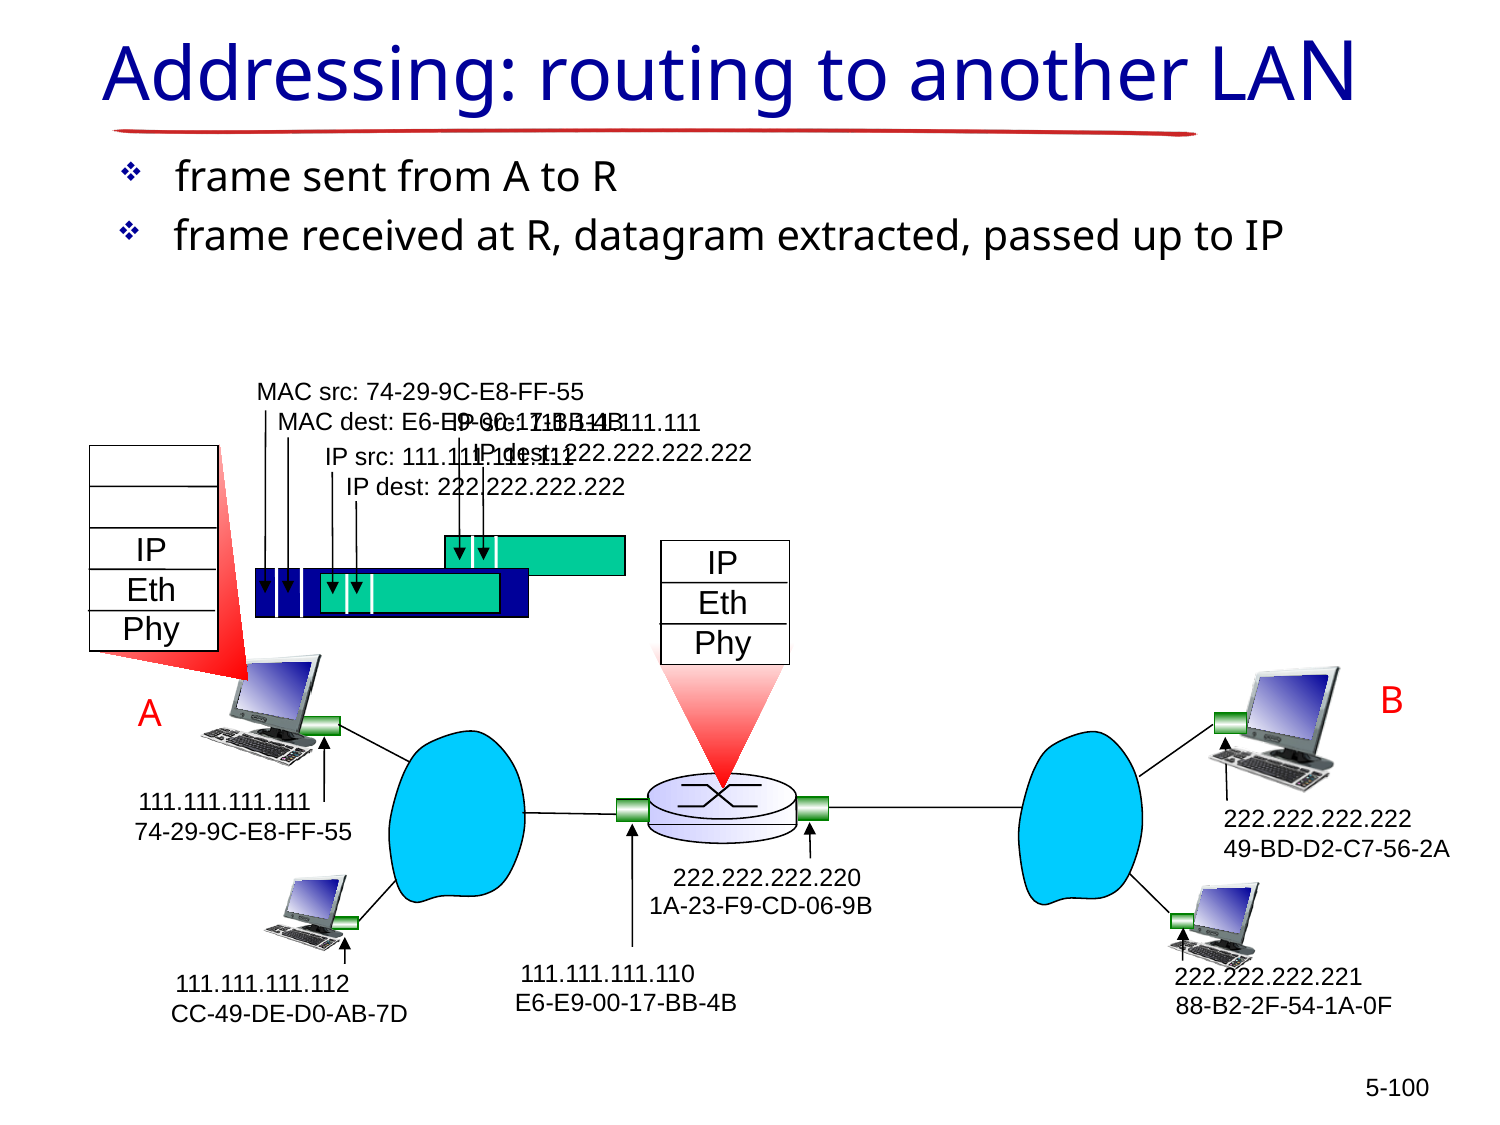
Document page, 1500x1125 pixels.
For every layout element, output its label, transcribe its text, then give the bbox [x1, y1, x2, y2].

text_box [116, 649, 1466, 1036]
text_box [437, 399, 768, 561]
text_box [87, 440, 249, 681]
text_box frame received at R, datagram extracted, passed up to IP [102, 209, 1378, 288]
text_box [242, 367, 641, 618]
text_box frame sent from A to R [104, 150, 1379, 230]
title Addressing: routing to another LAN [87, 0, 1400, 134]
picture [108, 126, 1210, 139]
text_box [648, 453, 796, 789]
slide_number 5-100 [1341, 1063, 1454, 1125]
